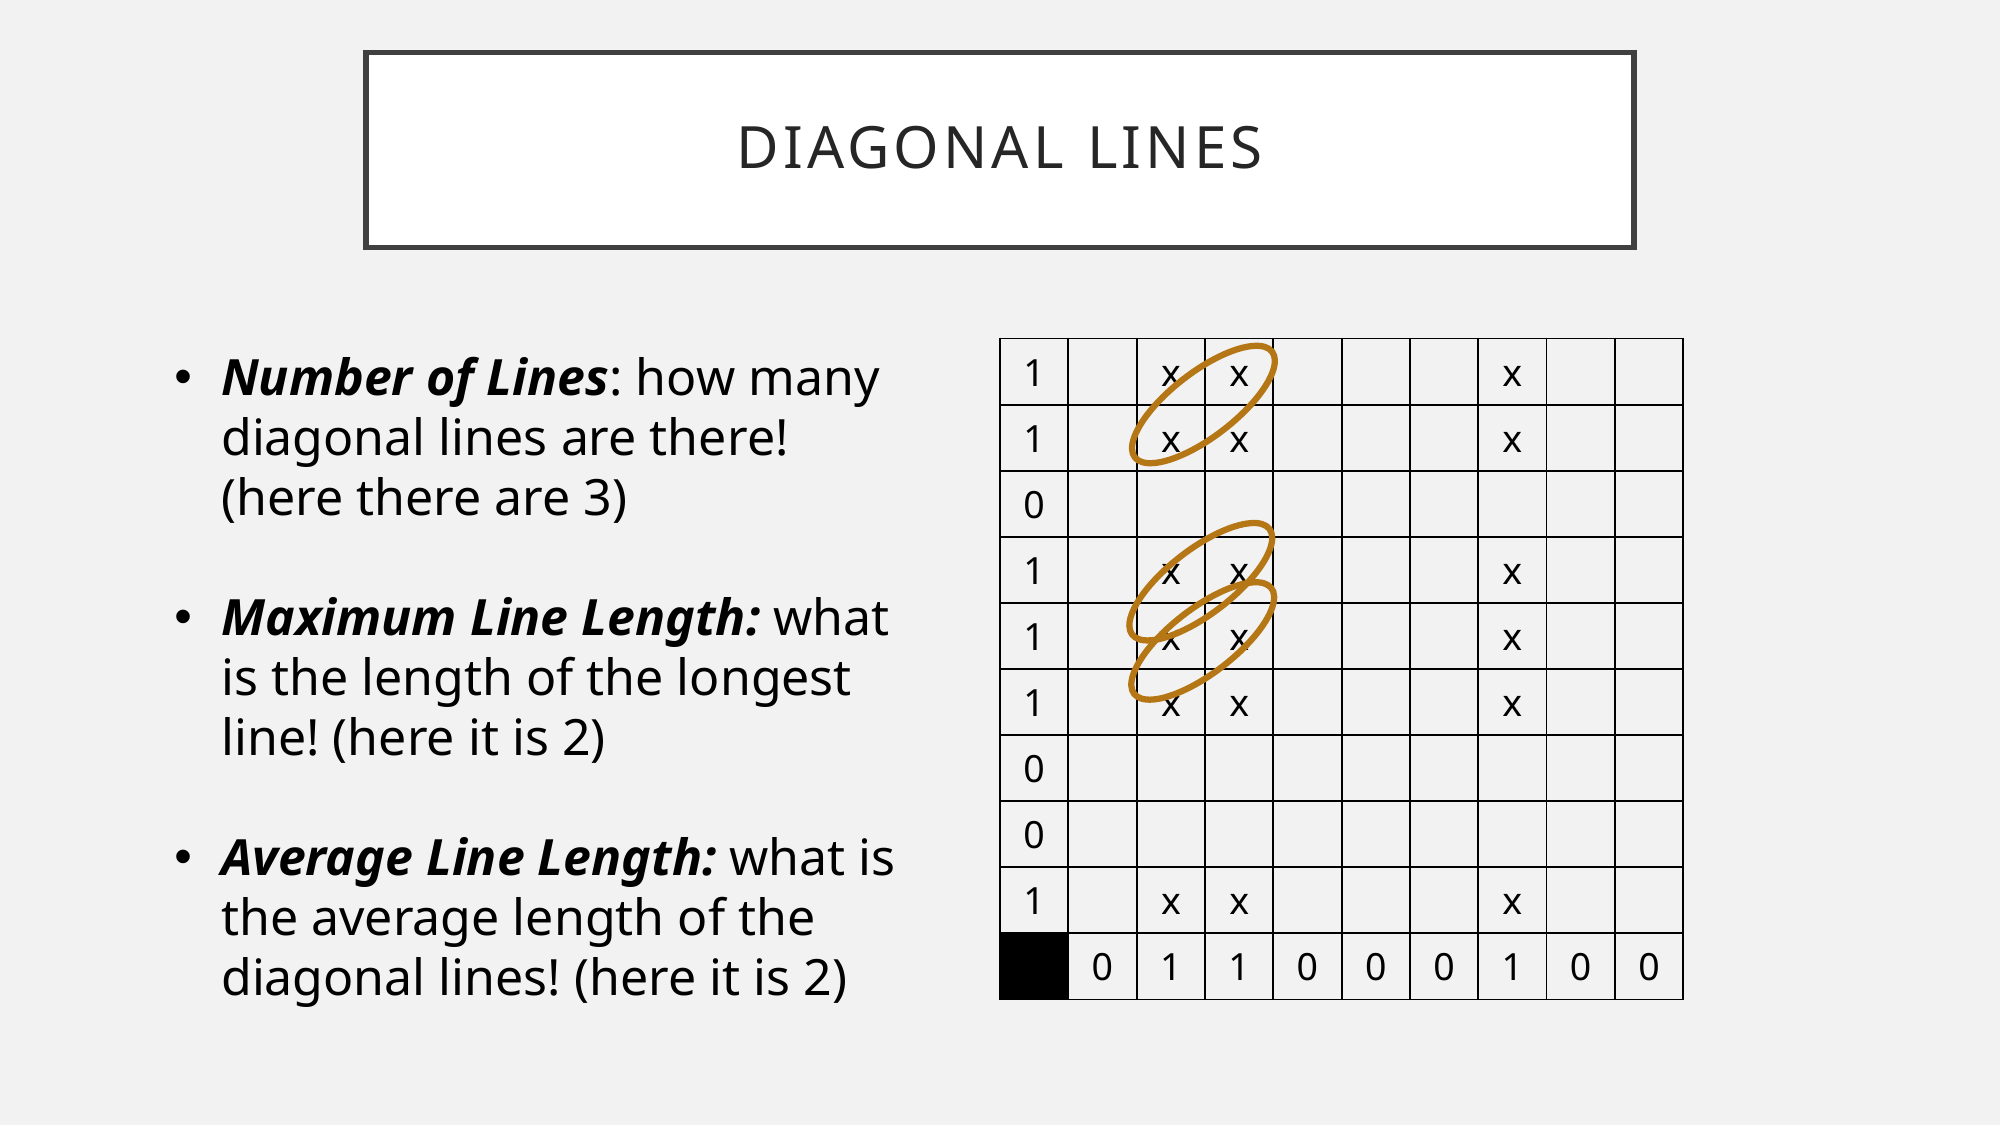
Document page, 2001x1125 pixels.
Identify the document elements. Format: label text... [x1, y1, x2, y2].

table_cell 0 [1616, 934, 1682, 999]
table_cell x [1479, 538, 1546, 602]
table_cell x [1138, 868, 1204, 932]
table_cell [1616, 736, 1682, 800]
table_cell [1547, 802, 1614, 866]
table_cell [1138, 736, 1204, 800]
table_cell [1274, 802, 1341, 866]
table_cell 1 [1479, 934, 1546, 999]
table_cell [1616, 604, 1682, 668]
table_cell 1 [1001, 868, 1067, 932]
table_cell [1343, 868, 1409, 932]
table_header [1616, 339, 1682, 404]
table_cell x [1206, 670, 1272, 734]
table_cell [1343, 538, 1409, 602]
table_cell 0 [1001, 802, 1067, 866]
table_cell [1069, 538, 1136, 602]
table_cell [1069, 736, 1136, 800]
table_cell [1069, 406, 1136, 470]
table_cell 1 [1001, 604, 1067, 668]
table_cell [1069, 472, 1136, 536]
table_cell x [1479, 406, 1546, 470]
table_cell [1479, 802, 1546, 866]
table_cell 0 [1547, 934, 1614, 999]
table_cell [1411, 604, 1477, 668]
table_cell [1547, 406, 1614, 470]
table_cell [1616, 472, 1682, 536]
table_cell 1 [1001, 406, 1067, 470]
table_cell [1274, 472, 1341, 536]
table_cell x [1206, 406, 1272, 470]
text_box [1130, 581, 1276, 701]
table_cell x [1138, 682, 1204, 734]
table_cell 0 [1411, 934, 1477, 999]
table_cell [1616, 670, 1682, 734]
table_cell [1274, 670, 1341, 734]
table_cell x [1224, 614, 1272, 668]
table_cell [1069, 670, 1136, 734]
table_cell [1547, 604, 1614, 668]
table_cell [1616, 802, 1682, 866]
table_header [1274, 339, 1341, 404]
table_cell x [1138, 406, 1152, 425]
table_cell [1411, 736, 1477, 800]
table_cell [1547, 868, 1614, 932]
table_cell x [1252, 550, 1272, 586]
table_cell [1547, 736, 1614, 800]
table_cell x [1479, 670, 1546, 734]
table_header x [1254, 379, 1272, 404]
table_cell [1069, 604, 1136, 668]
table_cell x [1479, 604, 1546, 668]
table_cell [1411, 406, 1477, 470]
table_cell [1274, 604, 1341, 668]
table_cell [1411, 802, 1477, 866]
table_cell [1547, 670, 1614, 734]
table_cell [1001, 934, 1067, 999]
table_cell 1 [1206, 934, 1272, 999]
table_cell [1274, 736, 1341, 800]
table_cell [1616, 868, 1682, 932]
table_cell [1206, 472, 1272, 536]
table_cell [1343, 736, 1409, 800]
table_cell x [1138, 446, 1204, 470]
text_box Number of Lines: how many diagonal lines are there! (here there are 3) Maximum Line Length: what is the length of the longest line! (here it is 2) Average Line Length: what is the average length of the diagonal lines! (here it is 2) [159, 338, 933, 1074]
table_cell [1479, 472, 1546, 536]
table_cell [1343, 670, 1409, 734]
table_cell [1616, 538, 1682, 602]
table_cell [1138, 802, 1204, 866]
table_cell [1206, 736, 1272, 800]
table_cell [1547, 538, 1614, 602]
table_header [1547, 339, 1614, 404]
table_cell [1343, 406, 1409, 470]
table_cell [1411, 868, 1477, 932]
table_cell [1411, 538, 1477, 602]
table_cell [1479, 736, 1546, 800]
table_cell [1411, 670, 1477, 734]
table_cell 0 [1069, 934, 1136, 999]
table_header 1 [1001, 339, 1067, 404]
table_cell [1274, 406, 1341, 470]
table_cell [1274, 538, 1341, 602]
table_cell x [1138, 538, 1204, 597]
table_cell [1274, 868, 1341, 932]
table_cell 1 [1001, 538, 1067, 602]
title Diagonal lines [363, 50, 1637, 250]
table_cell 0 [1343, 934, 1409, 999]
table_cell x [1206, 868, 1272, 932]
table_cell 0 [1274, 934, 1341, 999]
table_cell 1 [1001, 670, 1067, 734]
table_cell [1616, 406, 1682, 470]
table_header [1069, 339, 1136, 404]
text_box [1128, 521, 1274, 642]
table_cell 0 [1001, 736, 1067, 800]
table_cell [1069, 868, 1136, 932]
table_header x [1206, 339, 1272, 361]
table_cell [1138, 472, 1204, 536]
table_cell 1 [1138, 934, 1204, 999]
table_cell [1343, 472, 1409, 536]
table_cell [1069, 802, 1136, 866]
table_cell [1411, 472, 1477, 536]
table_cell [1343, 802, 1409, 866]
table_cell [1343, 604, 1409, 668]
table_header x [1479, 339, 1546, 404]
table_cell x [1479, 868, 1546, 932]
table_header [1411, 339, 1477, 404]
table_header x [1138, 339, 1204, 404]
table_header [1343, 339, 1409, 404]
table_cell [1206, 802, 1272, 866]
table_cell x [1138, 641, 1151, 660]
text_box [1130, 344, 1276, 465]
table_cell 0 [1001, 472, 1067, 536]
table_cell [1547, 472, 1614, 536]
